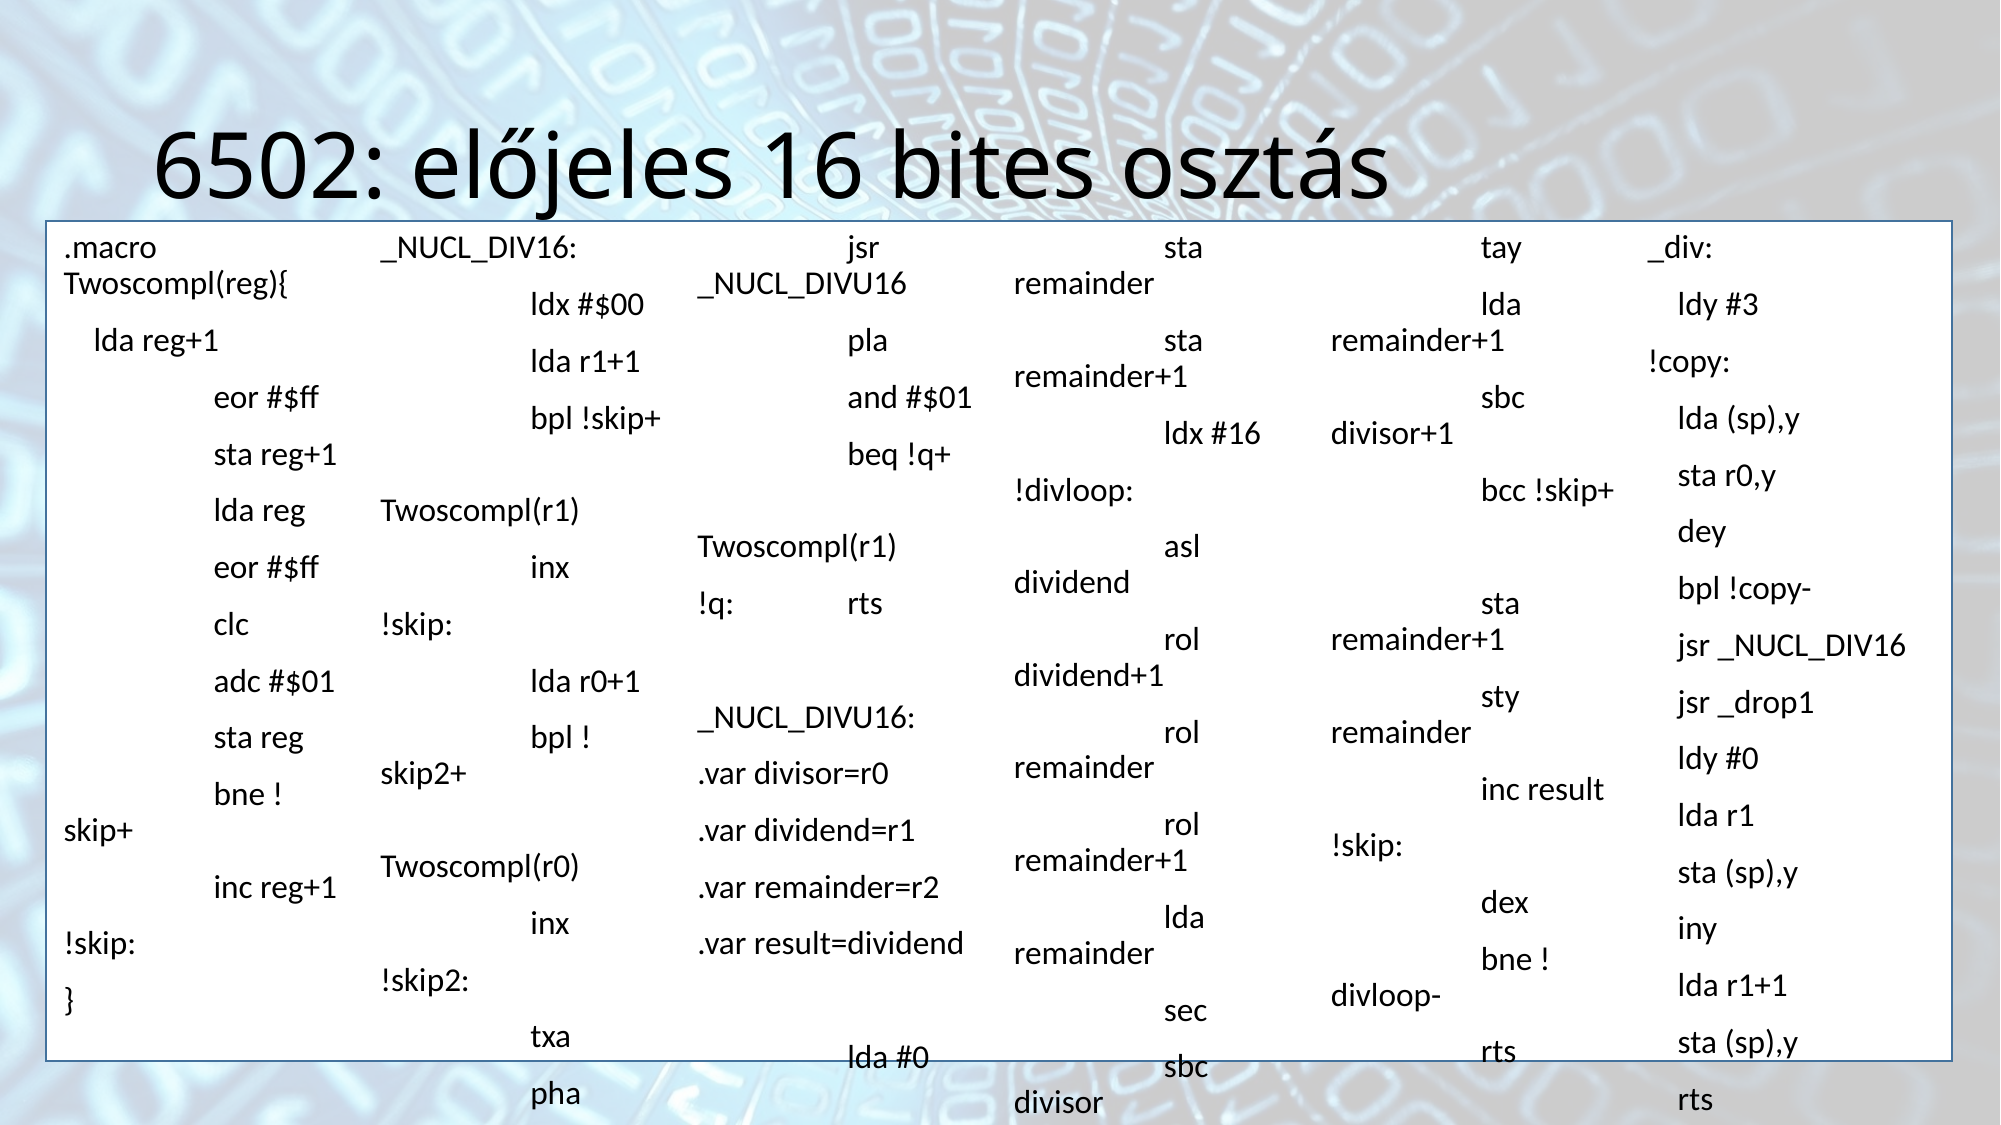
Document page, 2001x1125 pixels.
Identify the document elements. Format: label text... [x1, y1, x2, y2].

title 6502: előjeles 16 bites osztás [137, 59, 1863, 222]
list .macro Twoscompl(reg){ lda reg+1 eor #$ff sta reg+1 lda reg eor #$ff clc adc #$01 sta reg bne !skip+ inc reg+1 !skip: } _NUCL_DIV16: ldx #$00 lda r1+1 bpl !skip+ Twoscompl(r1) inx !skip: lda r0+1 bpl !skip2+ Twoscompl(r0) inx !skip2: txa pha jsr _NUCL_DIVU16 pla and #$01 beq !q+ Twoscompl(r1) !q: rts _NUCL_DIVU16: .var divisor=r0 .var dividend=r1 .var remainder=r2 .var result=dividend lda #0 sta remainder sta remainder+1 ldx #16 !divloop: asl dividend rol dividend+1 rol remainder rol remainder+1 lda remainder sec sbc divisor tay lda remainder+1 sbc divisor+1 bcc !skip+ sta remainder+1 sty remainder inc result !skip: dex bne !divloop- rts _div: ldy #3 !copy: lda (sp),y sta r0,y dey bpl !copy- jsr _NUCL_DIV16 jsr _drop1 ldy #0 lda r1 sta (sp),y iny lda r1+1 sta (sp),y rts [48, 222, 1950, 1061]
text_box [45, 220, 1953, 1062]
